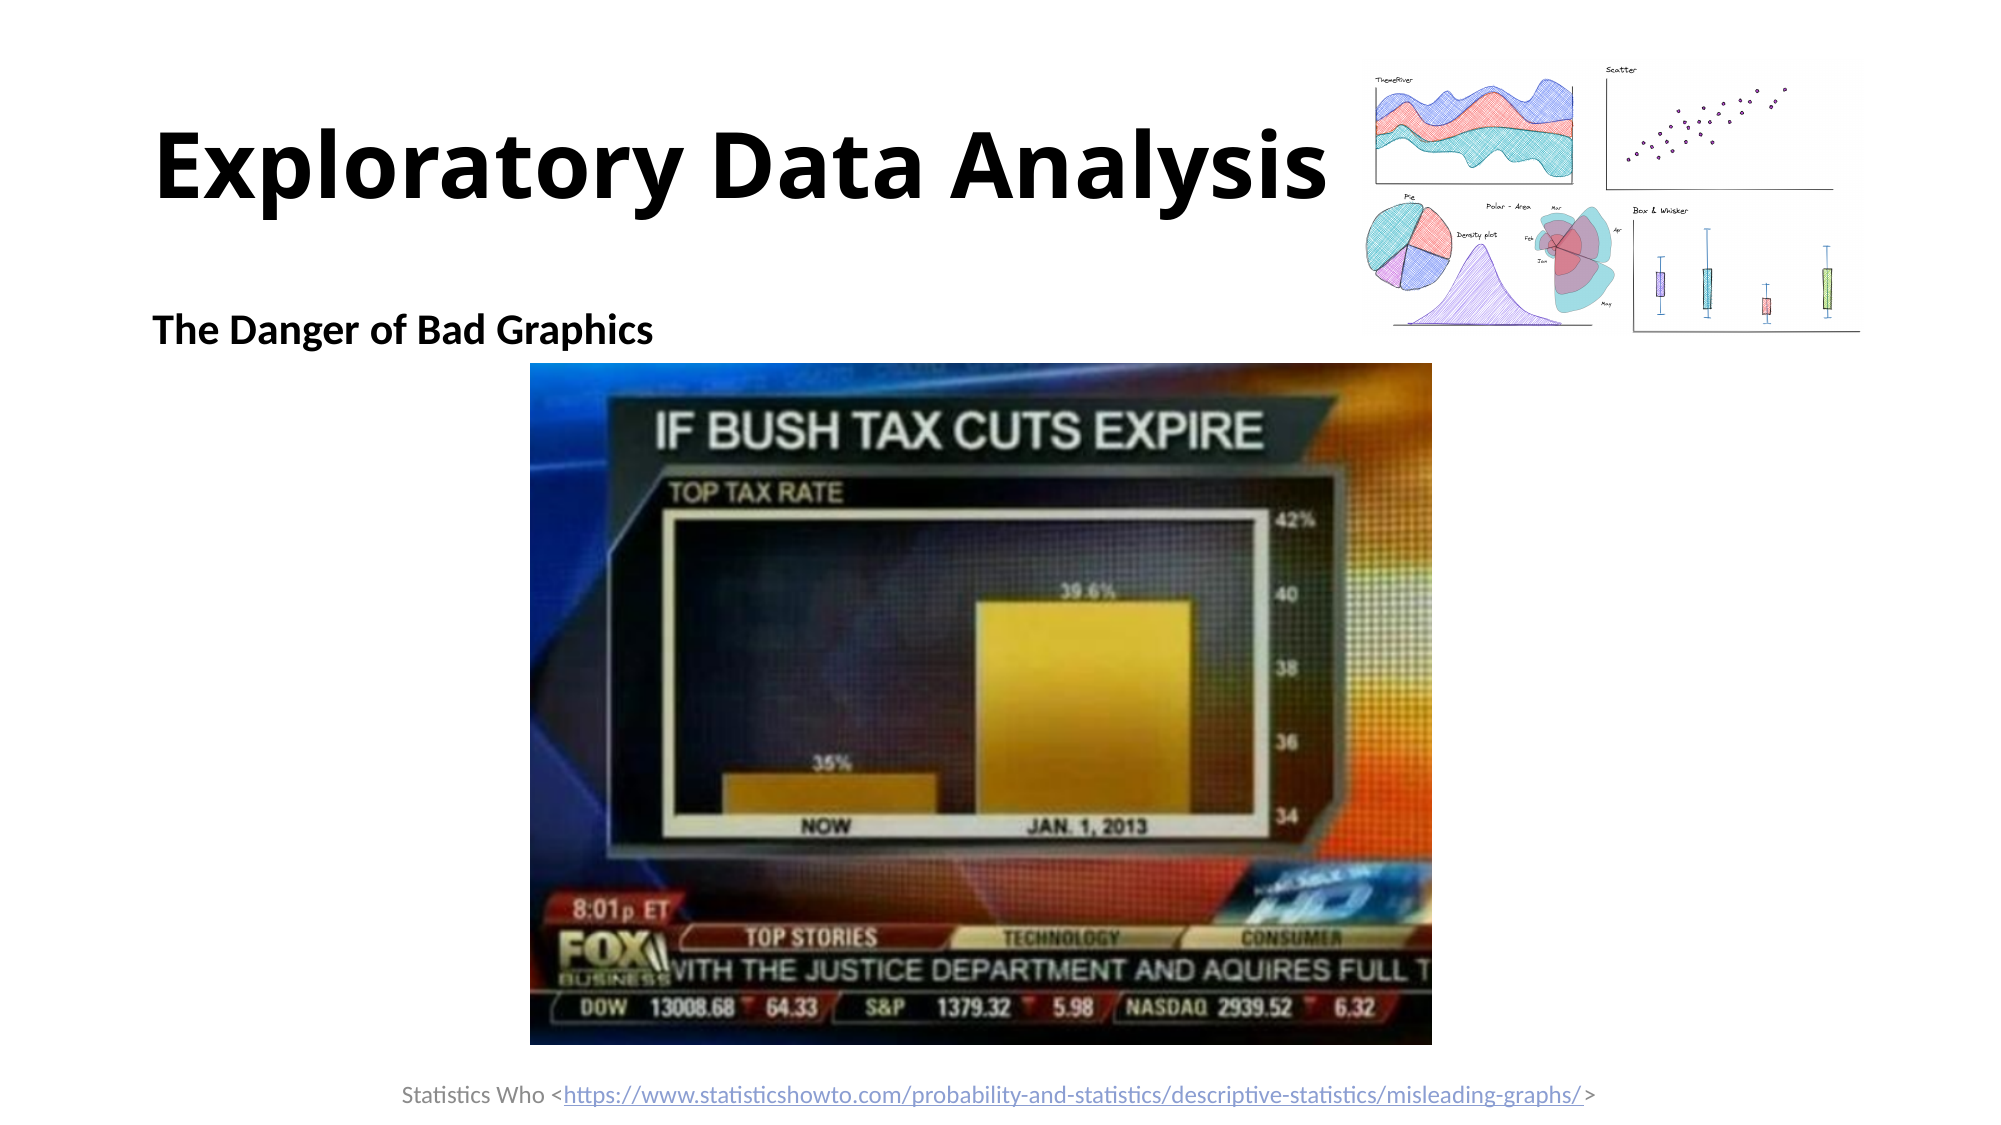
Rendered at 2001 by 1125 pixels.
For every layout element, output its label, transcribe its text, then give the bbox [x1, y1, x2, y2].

title Exploratory Data Analysis [137, 59, 1362, 278]
picture [1362, 59, 1864, 336]
picture [530, 363, 1432, 1046]
list The Danger of Bad Graphics [137, 299, 1863, 1014]
footer Statistics Who <https://www.statisticshowto.com/probability-and-statistics/descriptive-statistics/misleading-graphs/> [10, 1062, 1988, 1124]
